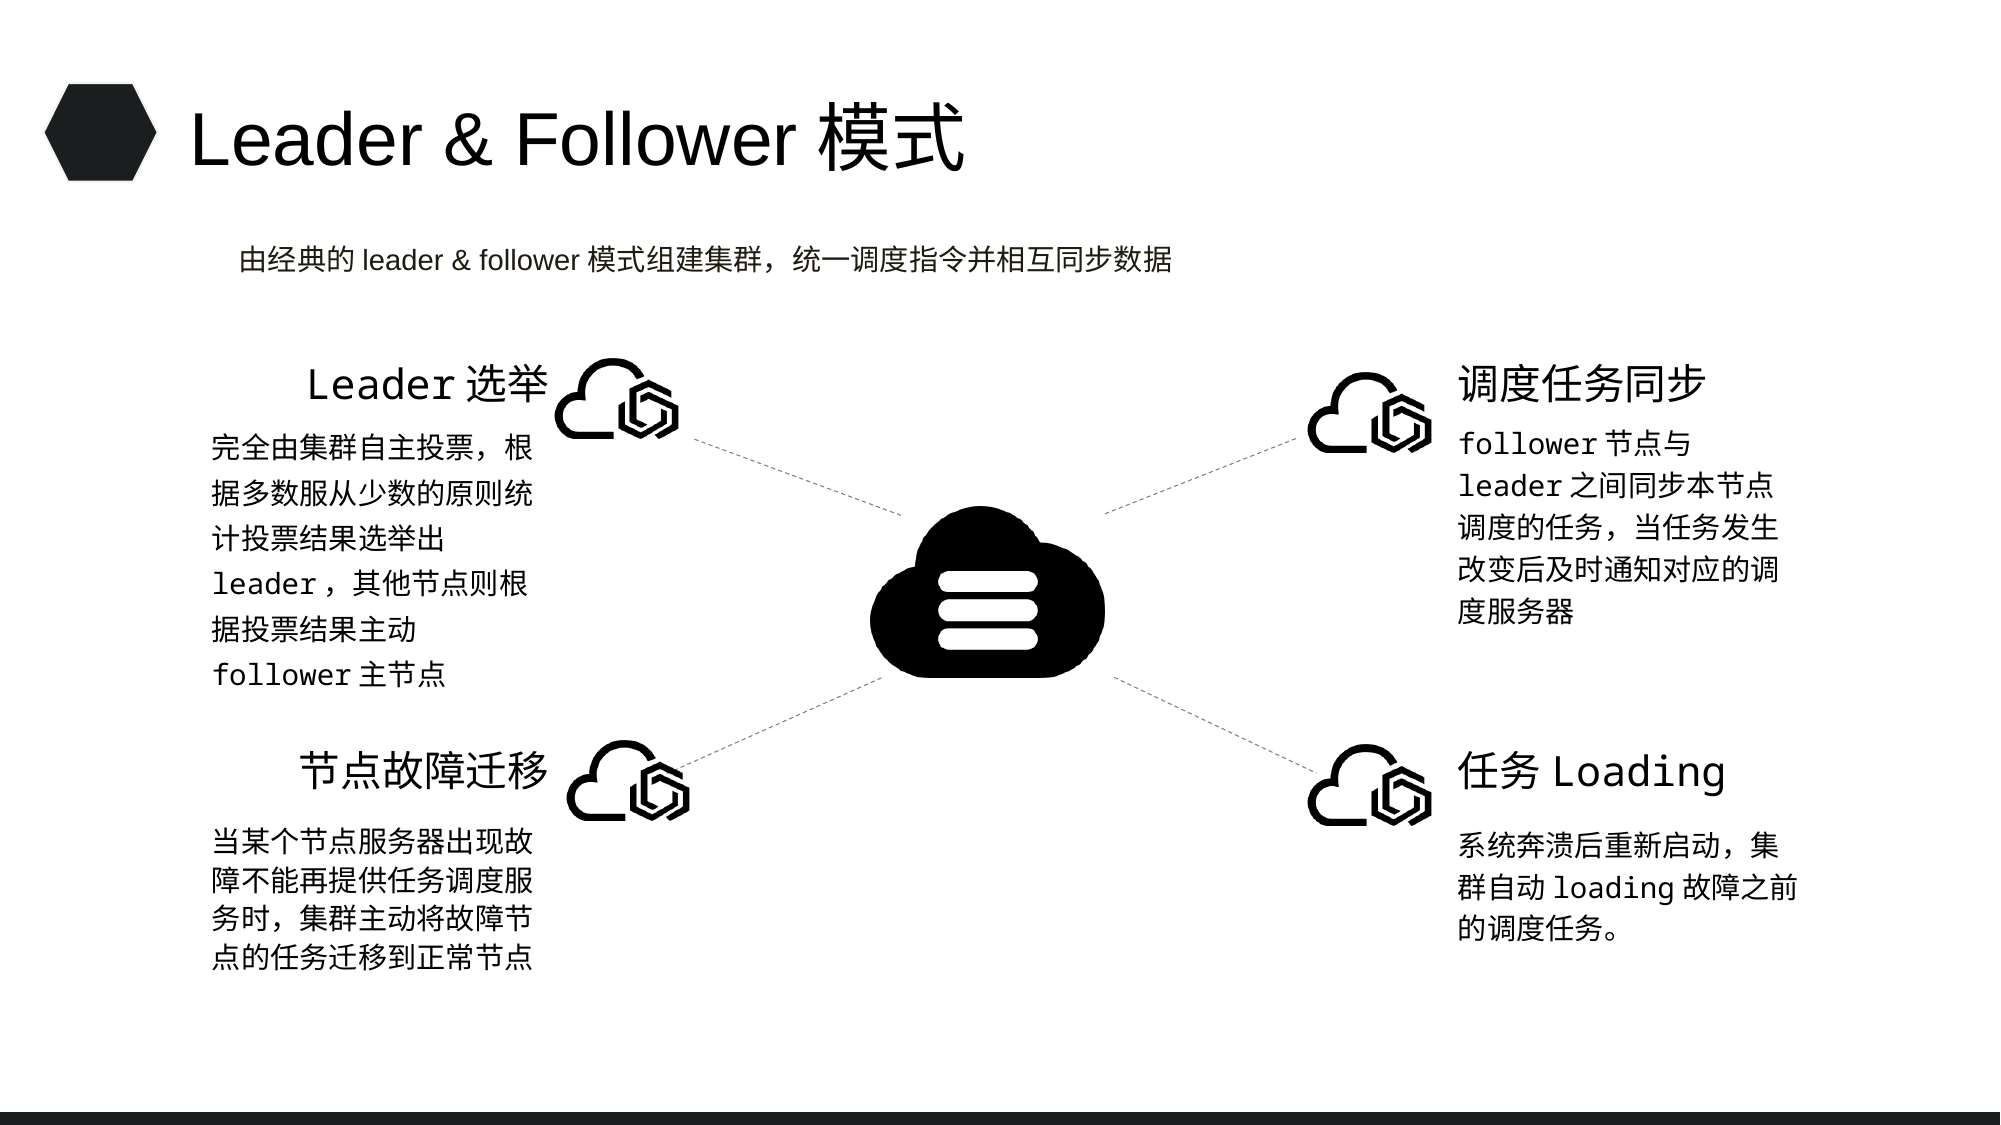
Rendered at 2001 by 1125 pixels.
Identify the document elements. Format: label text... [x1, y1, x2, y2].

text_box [1104, 438, 1297, 514]
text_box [664, 677, 882, 775]
text_box Leader & Follower模式 [174, 90, 1395, 193]
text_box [196, 344, 565, 659]
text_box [1113, 677, 1317, 774]
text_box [691, 438, 901, 516]
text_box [1443, 730, 1818, 1056]
picture [1305, 358, 1434, 476]
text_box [1443, 344, 1818, 648]
text_box 由经典的leader & follower模式组建集群，统一调度指令并相互同步数据 [223, 220, 1776, 302]
picture [870, 506, 1105, 678]
picture [563, 726, 692, 844]
picture [552, 344, 681, 462]
picture [1305, 730, 1434, 849]
text_box [42, 82, 159, 183]
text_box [197, 730, 565, 1043]
